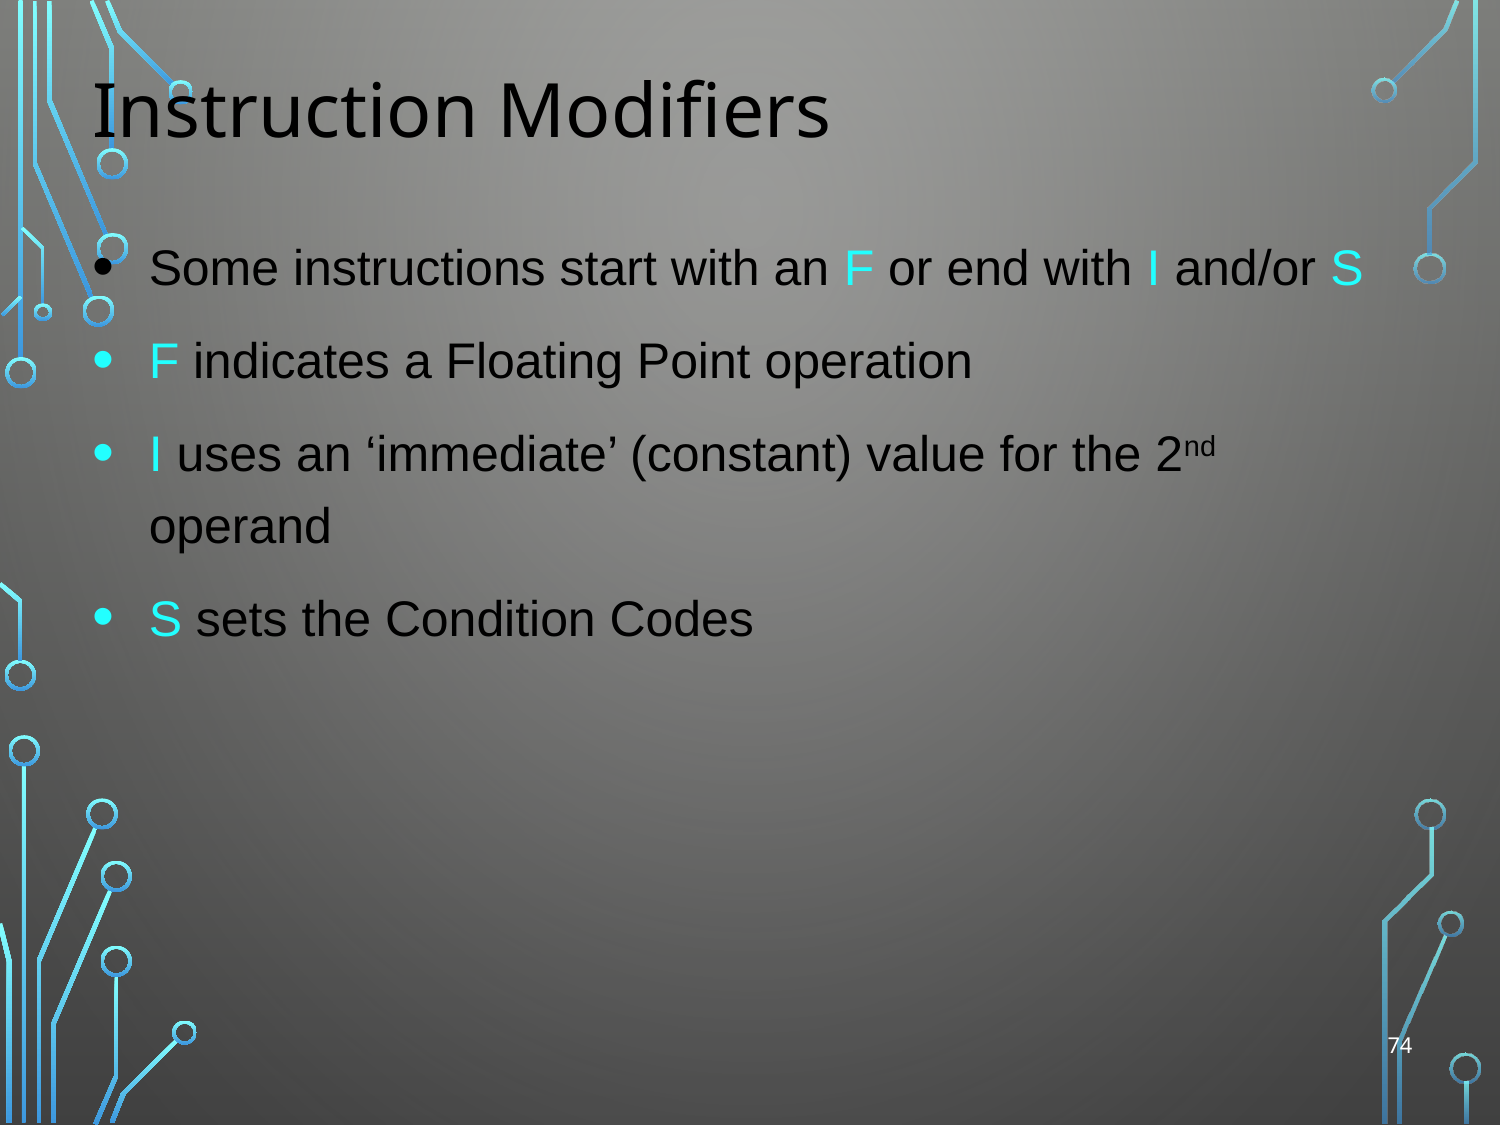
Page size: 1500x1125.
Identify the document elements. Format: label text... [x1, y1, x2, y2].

slide_number 74 [1077, 1016, 1428, 1077]
list Some instructions start with an F or end with I and/or S F indicates a Floating Point operation I uses an ‘immediate’ (constant) value for the 2nd operand S sets the Condition Codes [77, 216, 1428, 975]
title Instruction Modifiers [77, 48, 1428, 178]
